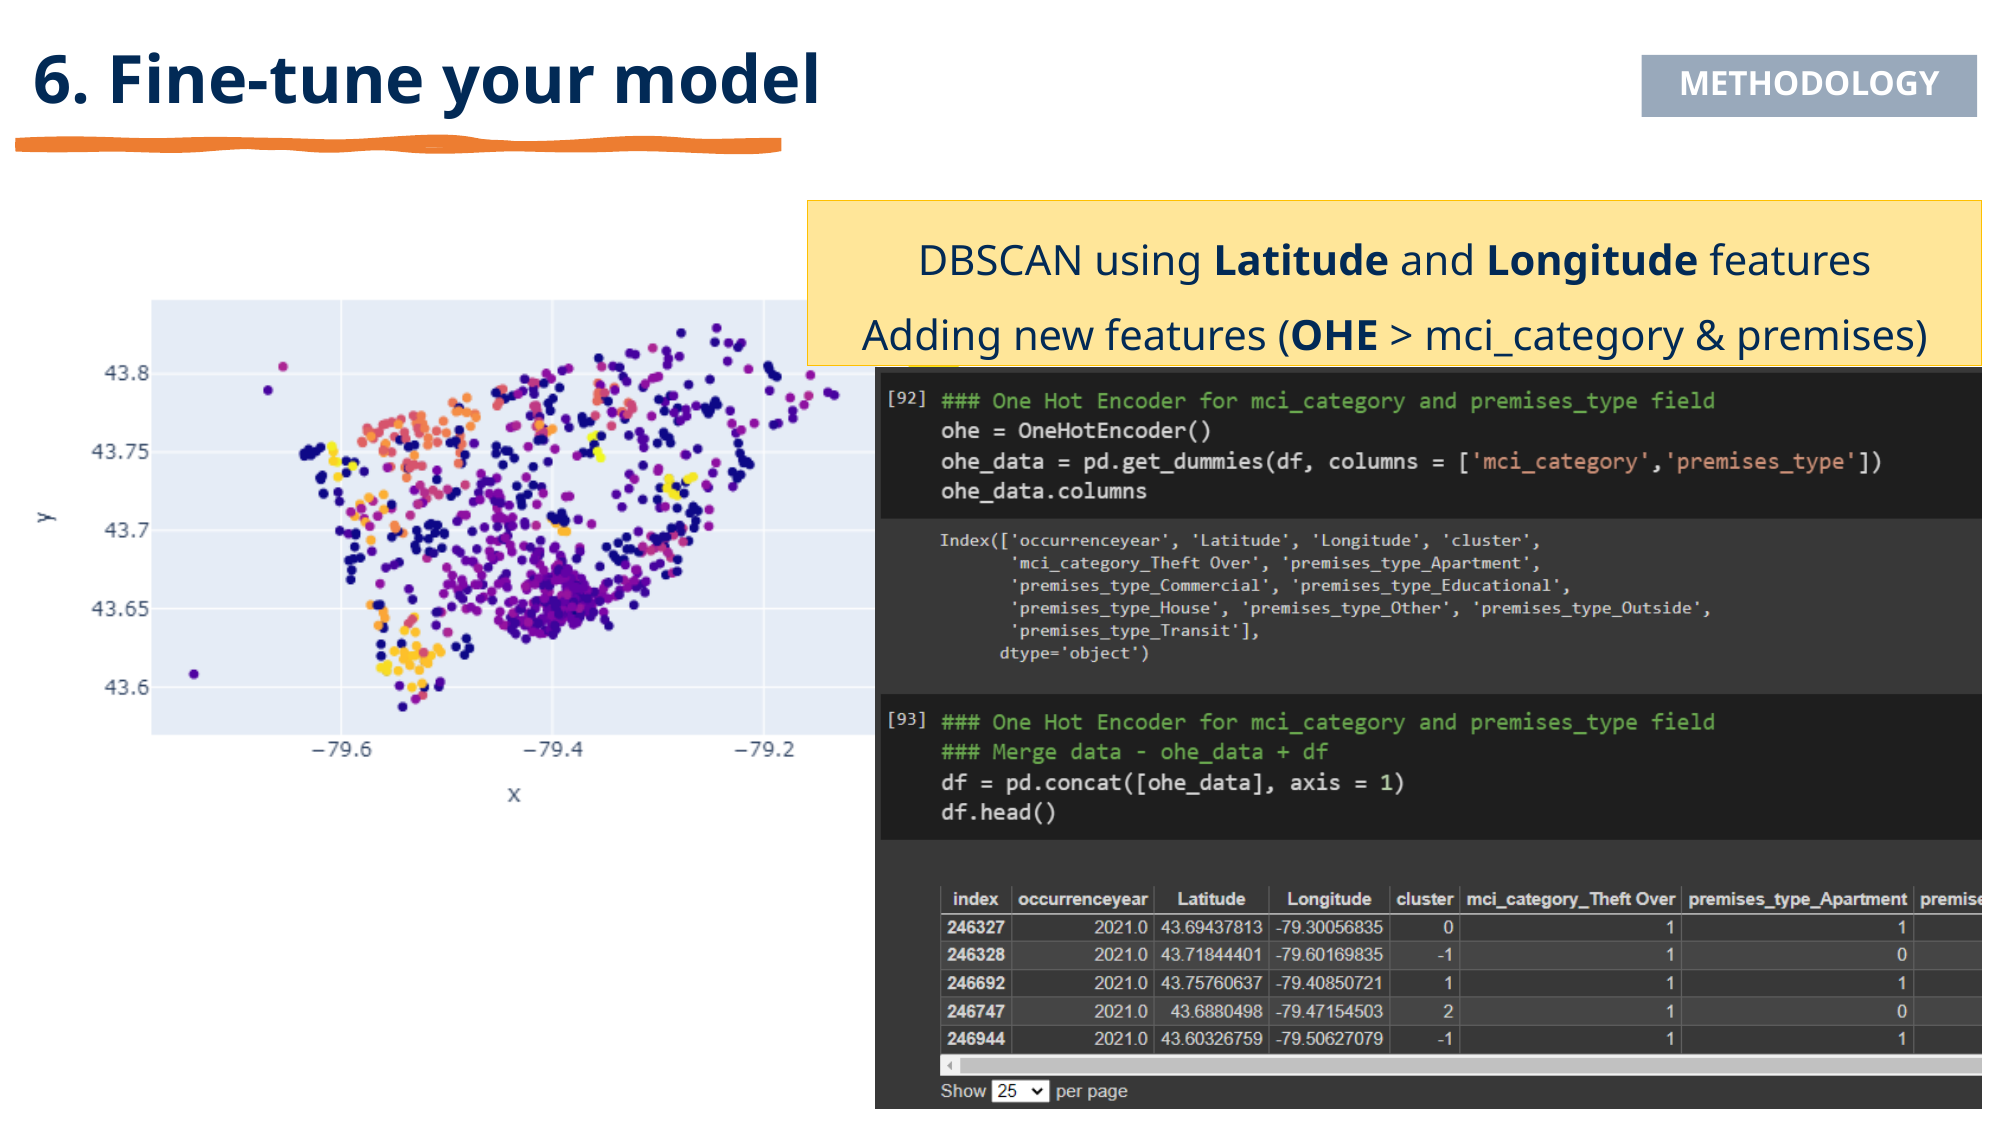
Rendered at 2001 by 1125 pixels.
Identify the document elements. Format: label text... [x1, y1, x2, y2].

text_box METHODOLOGY [1641, 54, 1978, 117]
text_box DBSCAN using Latitude and Longitude features Adding new features (OHE > mci_category & premises) [1021, 200, 1982, 366]
text_box [17, 136, 780, 153]
text_box 6. Fine-tune your model [18, 15, 1978, 149]
picture [18, 200, 1982, 1109]
